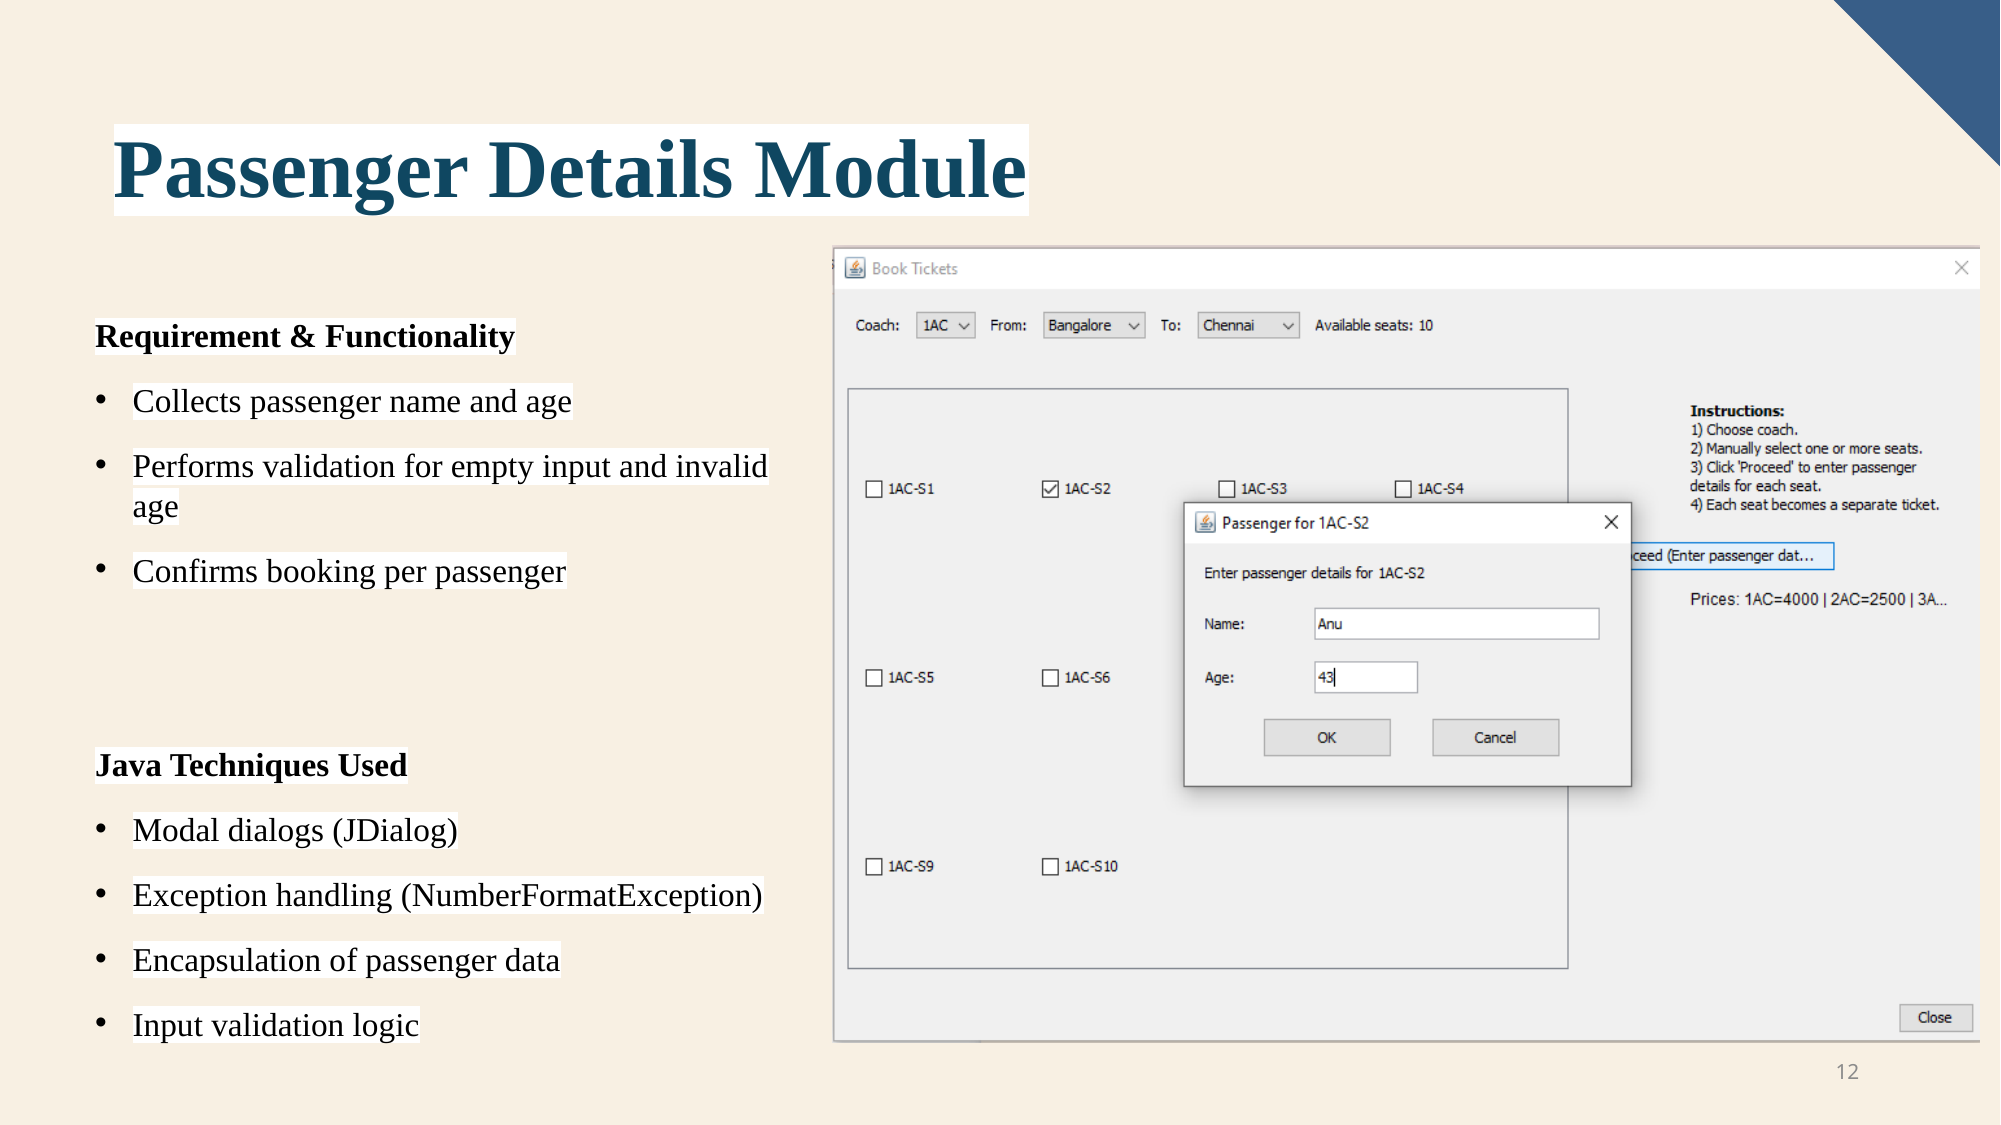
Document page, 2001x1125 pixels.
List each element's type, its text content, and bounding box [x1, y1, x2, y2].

text_box Passenger Details Module [98, 107, 1567, 223]
list Requirement & Functionality Collects passenger name and age Performs validation for empty input and invalid age Confirms booking per passenger Java Techniques Used Modal dialogs (JDialog) Exception handling (NumberFormatException) Encapsulation of passenger data Input validation logic [80, 306, 801, 1104]
slide_number 12 [1799, 1043, 1875, 1103]
picture [832, 245, 1980, 1043]
